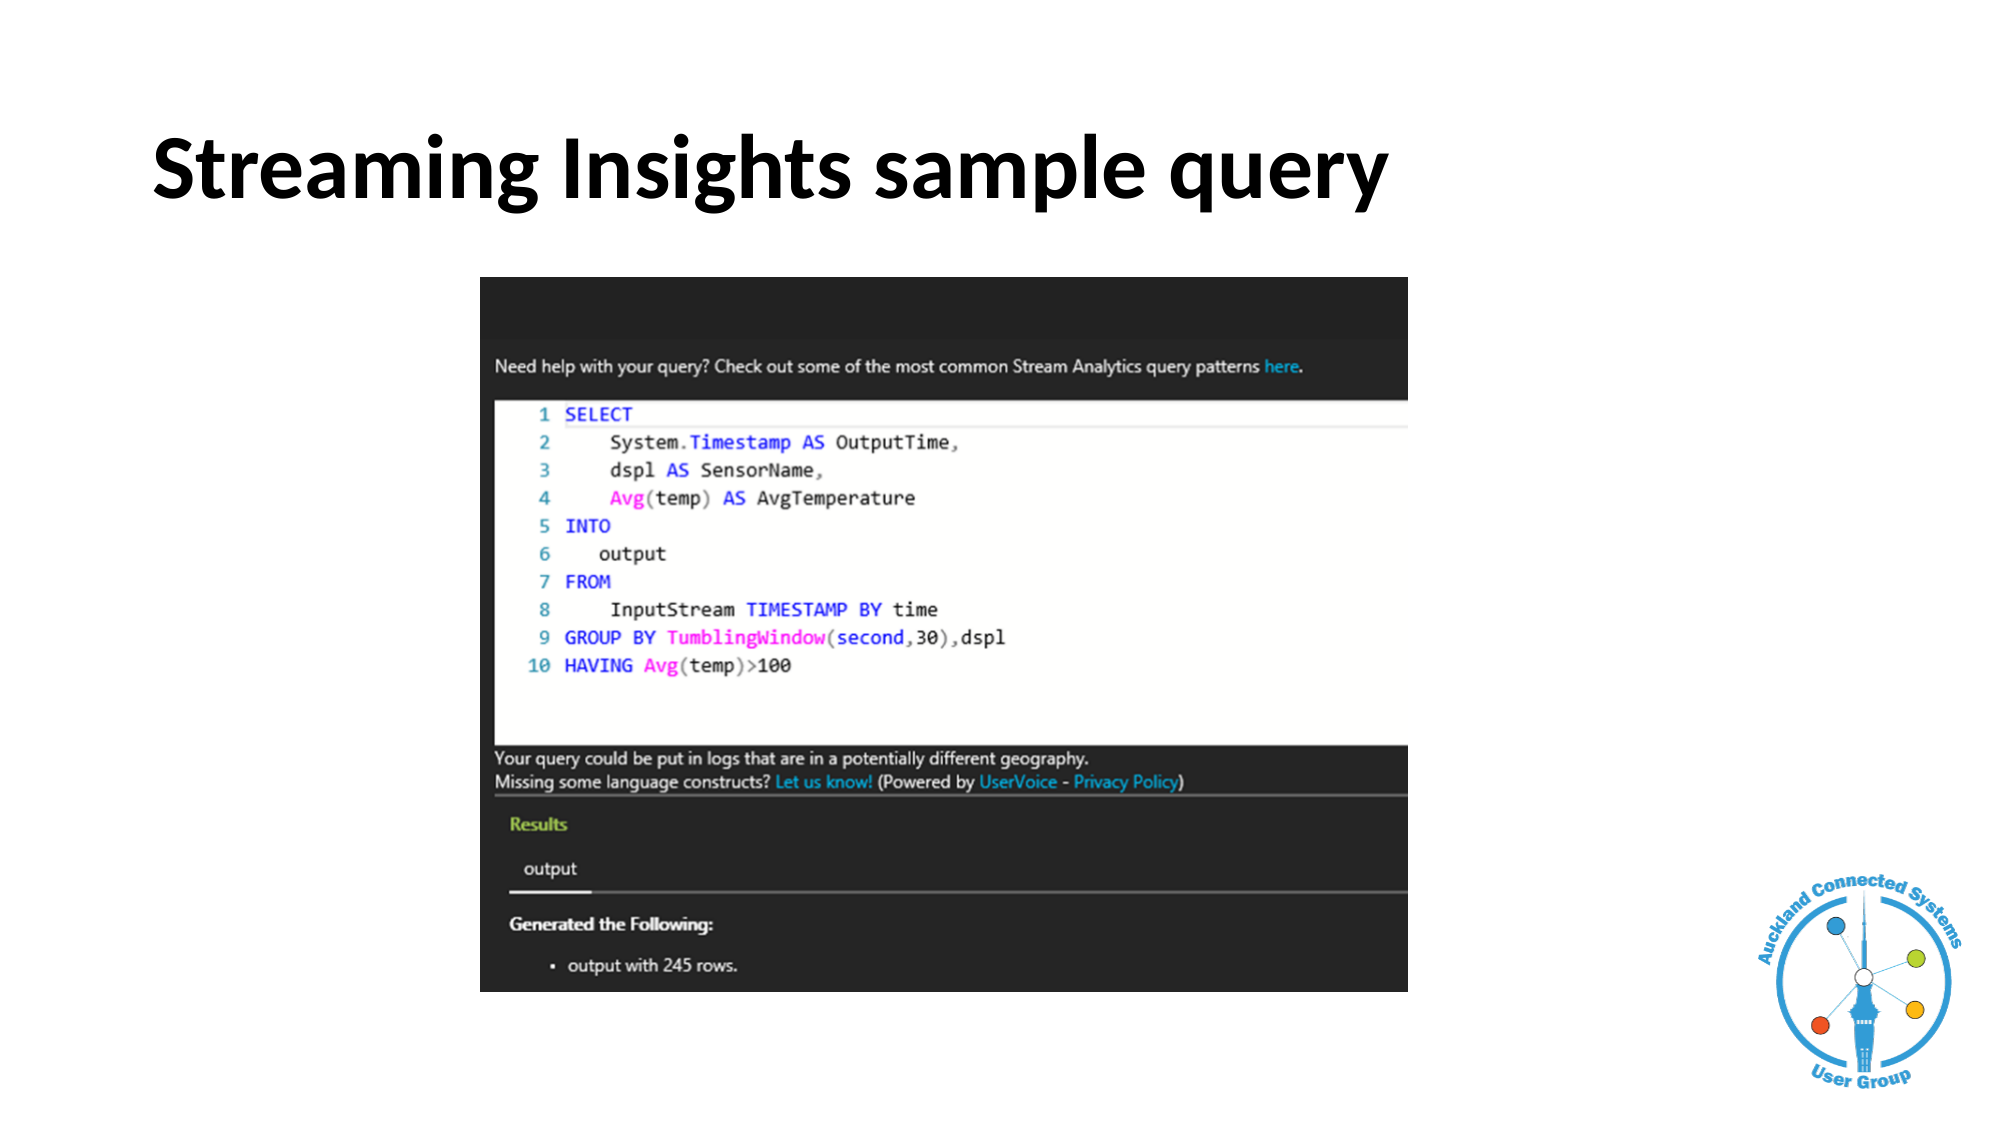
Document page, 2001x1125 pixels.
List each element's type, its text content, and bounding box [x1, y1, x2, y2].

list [480, 277, 1408, 992]
picture [1754, 866, 1971, 1103]
title Streaming Insights sample query [137, 59, 1863, 278]
